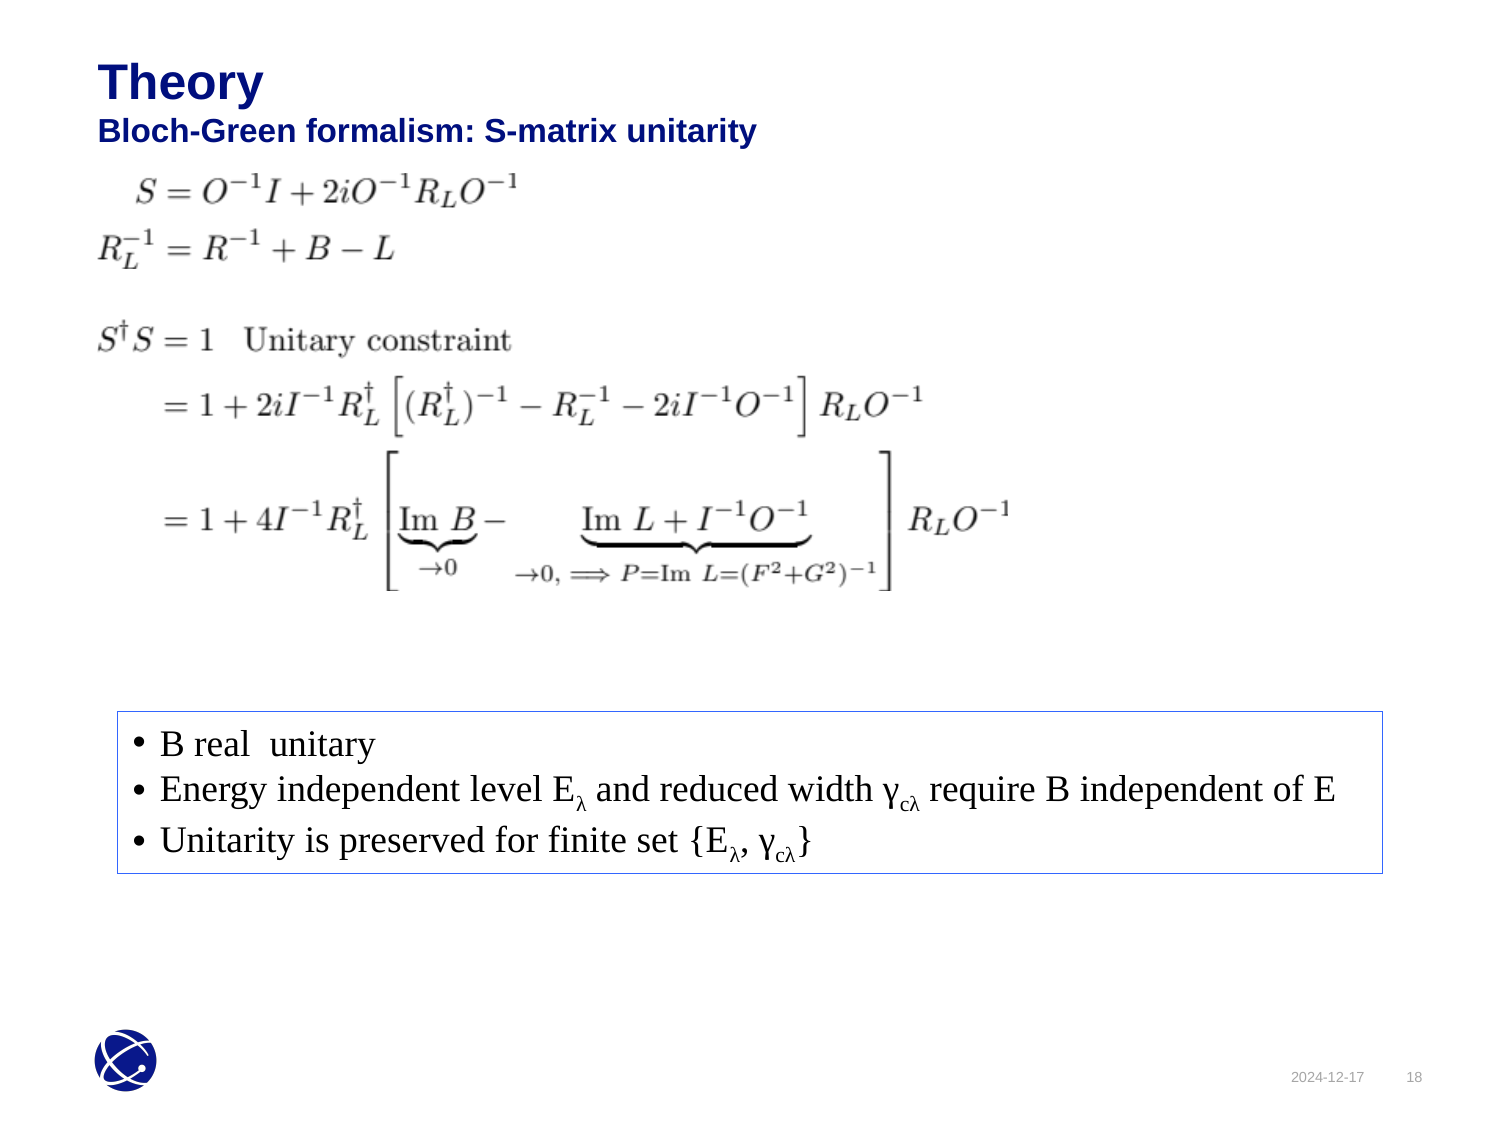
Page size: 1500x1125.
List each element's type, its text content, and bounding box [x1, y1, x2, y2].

picture [97, 319, 1008, 591]
picture [90, 1025, 161, 1096]
picture [97, 172, 517, 269]
list Theory Bloch-Green formalism: S-matrix unitarity [97, 49, 1409, 196]
